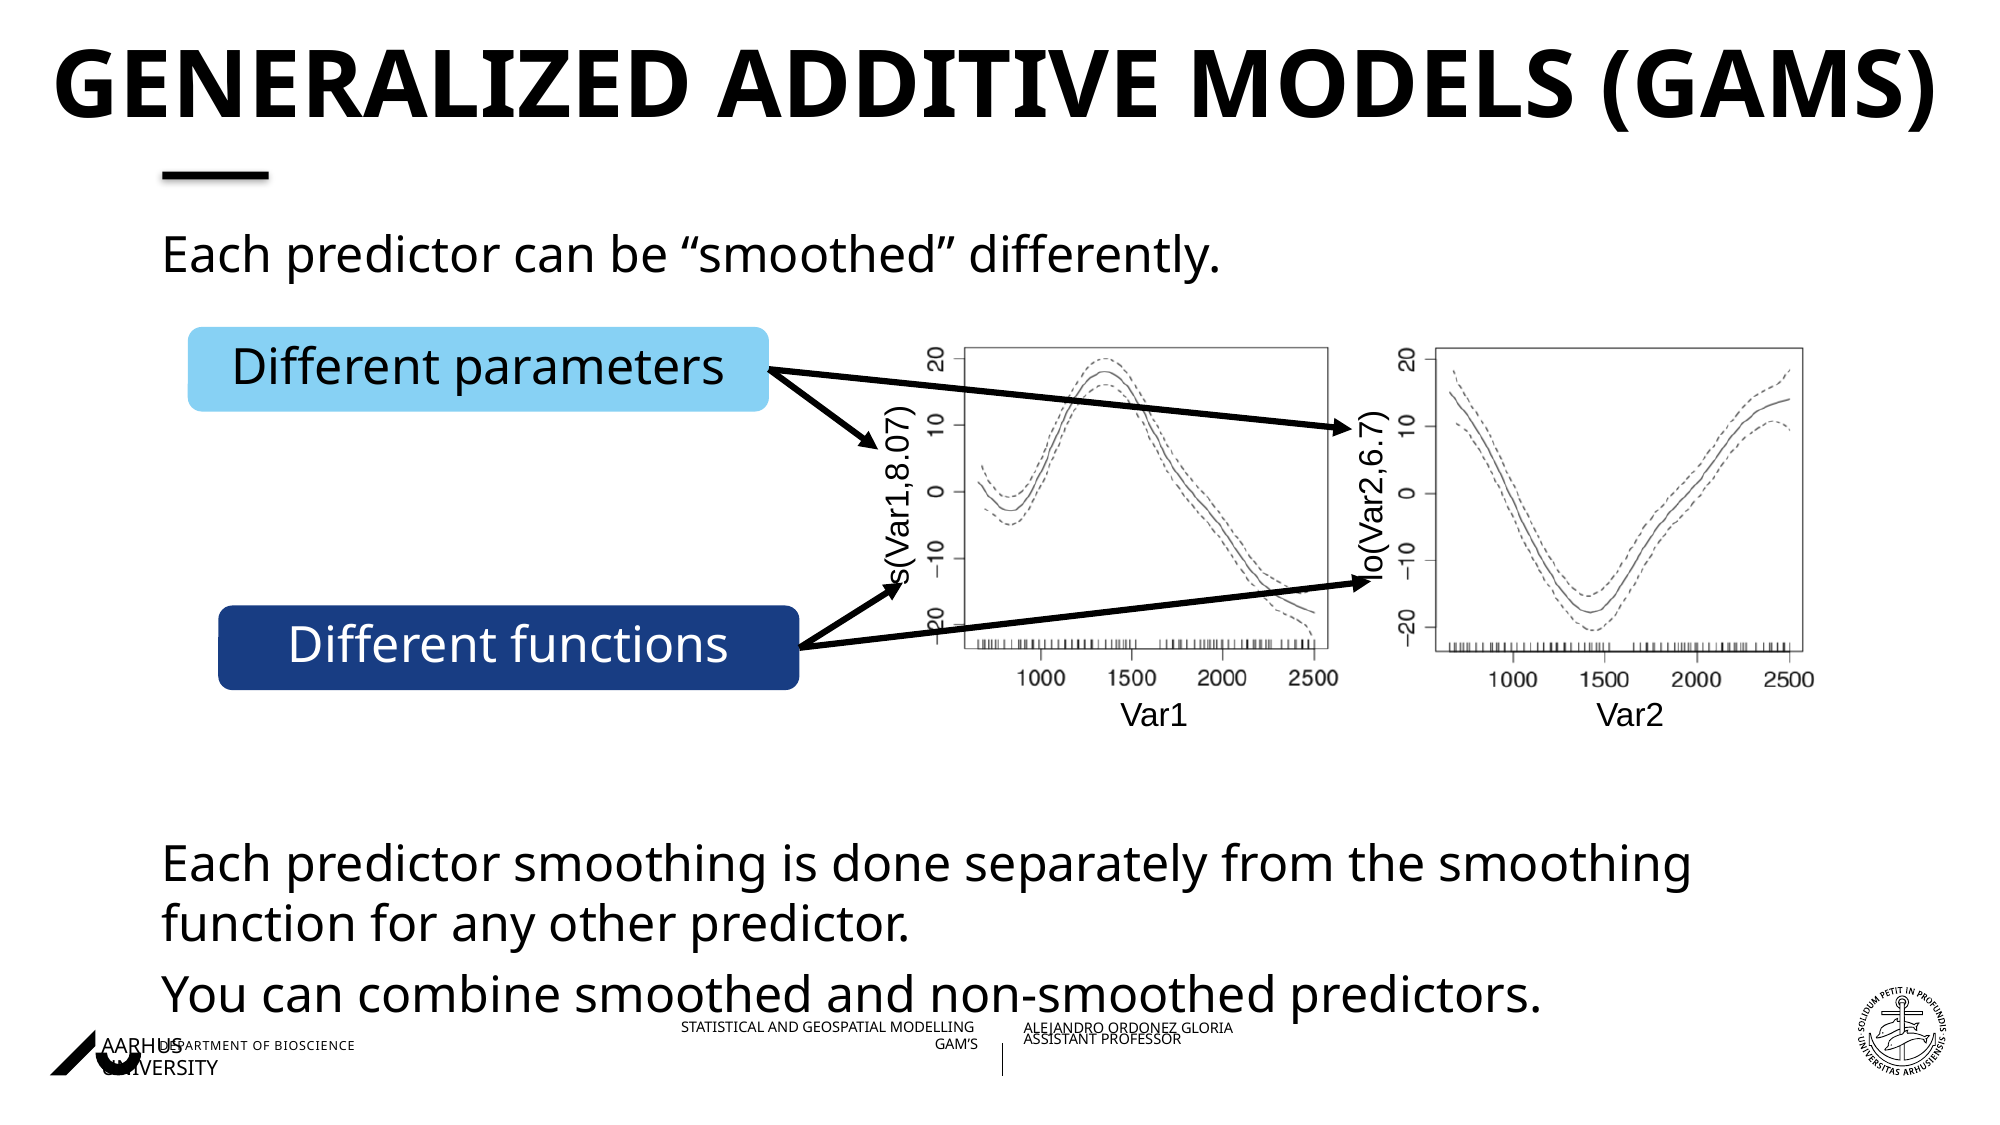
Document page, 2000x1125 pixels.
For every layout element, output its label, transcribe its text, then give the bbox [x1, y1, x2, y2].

title Generalized Additive Models (GAMs) [51, 37, 1948, 162]
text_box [217, 575, 1370, 691]
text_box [187, 326, 1353, 450]
list Each predictor can be “smoothed” differently. Each predictor smoothing is done separately from the smoothing function for any other predictor. You can combine smoothed and non-smoothed predictors. [161, 224, 1839, 968]
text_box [877, 321, 1839, 733]
